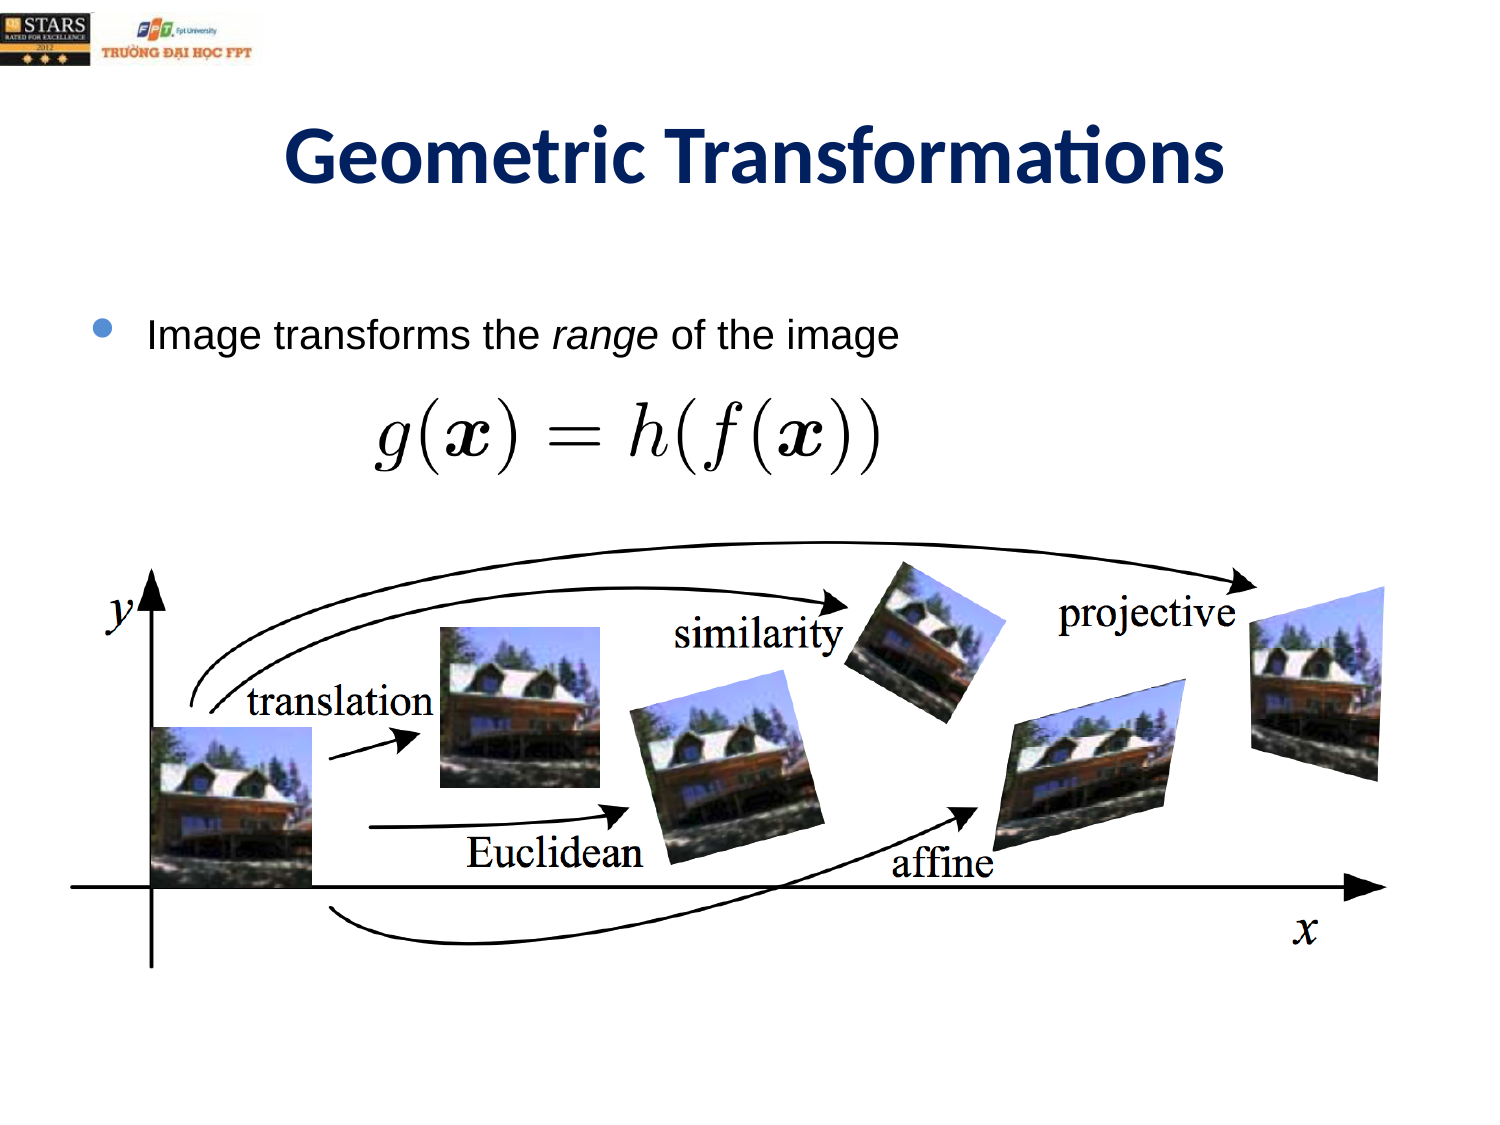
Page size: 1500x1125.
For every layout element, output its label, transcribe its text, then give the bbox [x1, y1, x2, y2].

list Image transforms the range of the image [75, 275, 1425, 540]
picture [0, 12, 263, 66]
picture [45, 537, 1421, 973]
title Geometric Transformations [80, 97, 1431, 203]
picture [349, 365, 888, 503]
